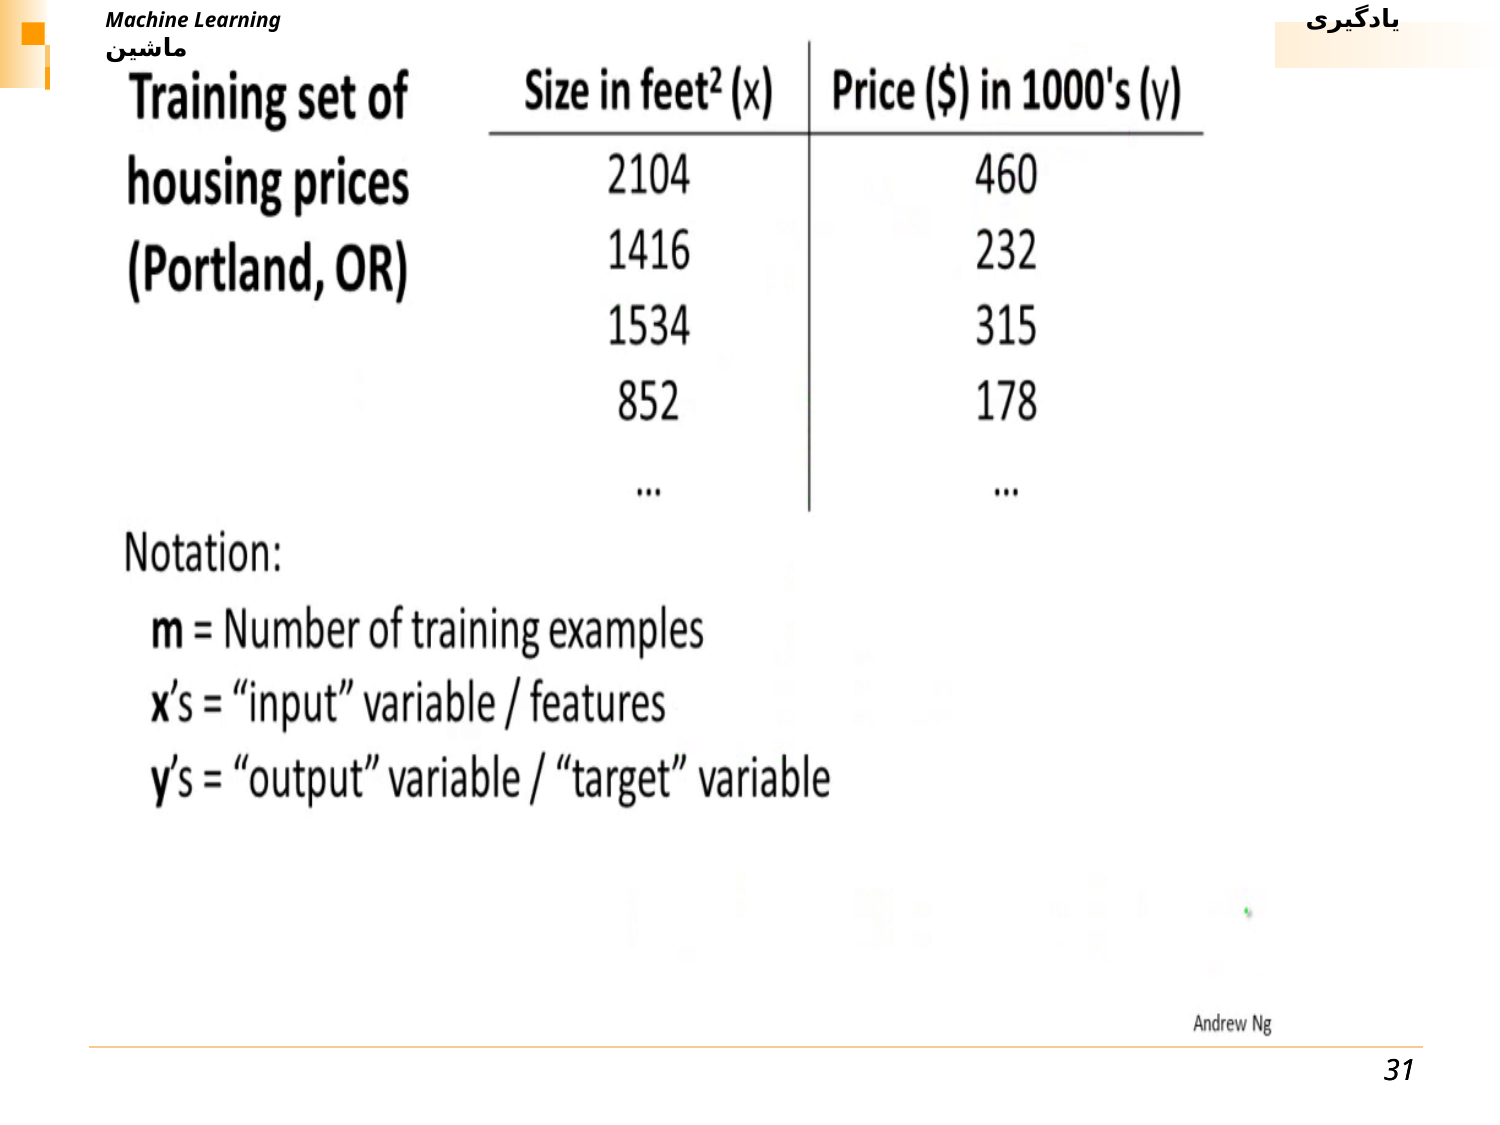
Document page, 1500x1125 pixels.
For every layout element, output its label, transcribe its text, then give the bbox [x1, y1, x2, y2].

text_box 31 [1080, 1023, 1431, 1099]
text_box Machine Learning یادگیری ماشین [1279, 22, 1471, 70]
picture [49, 0, 1276, 1041]
